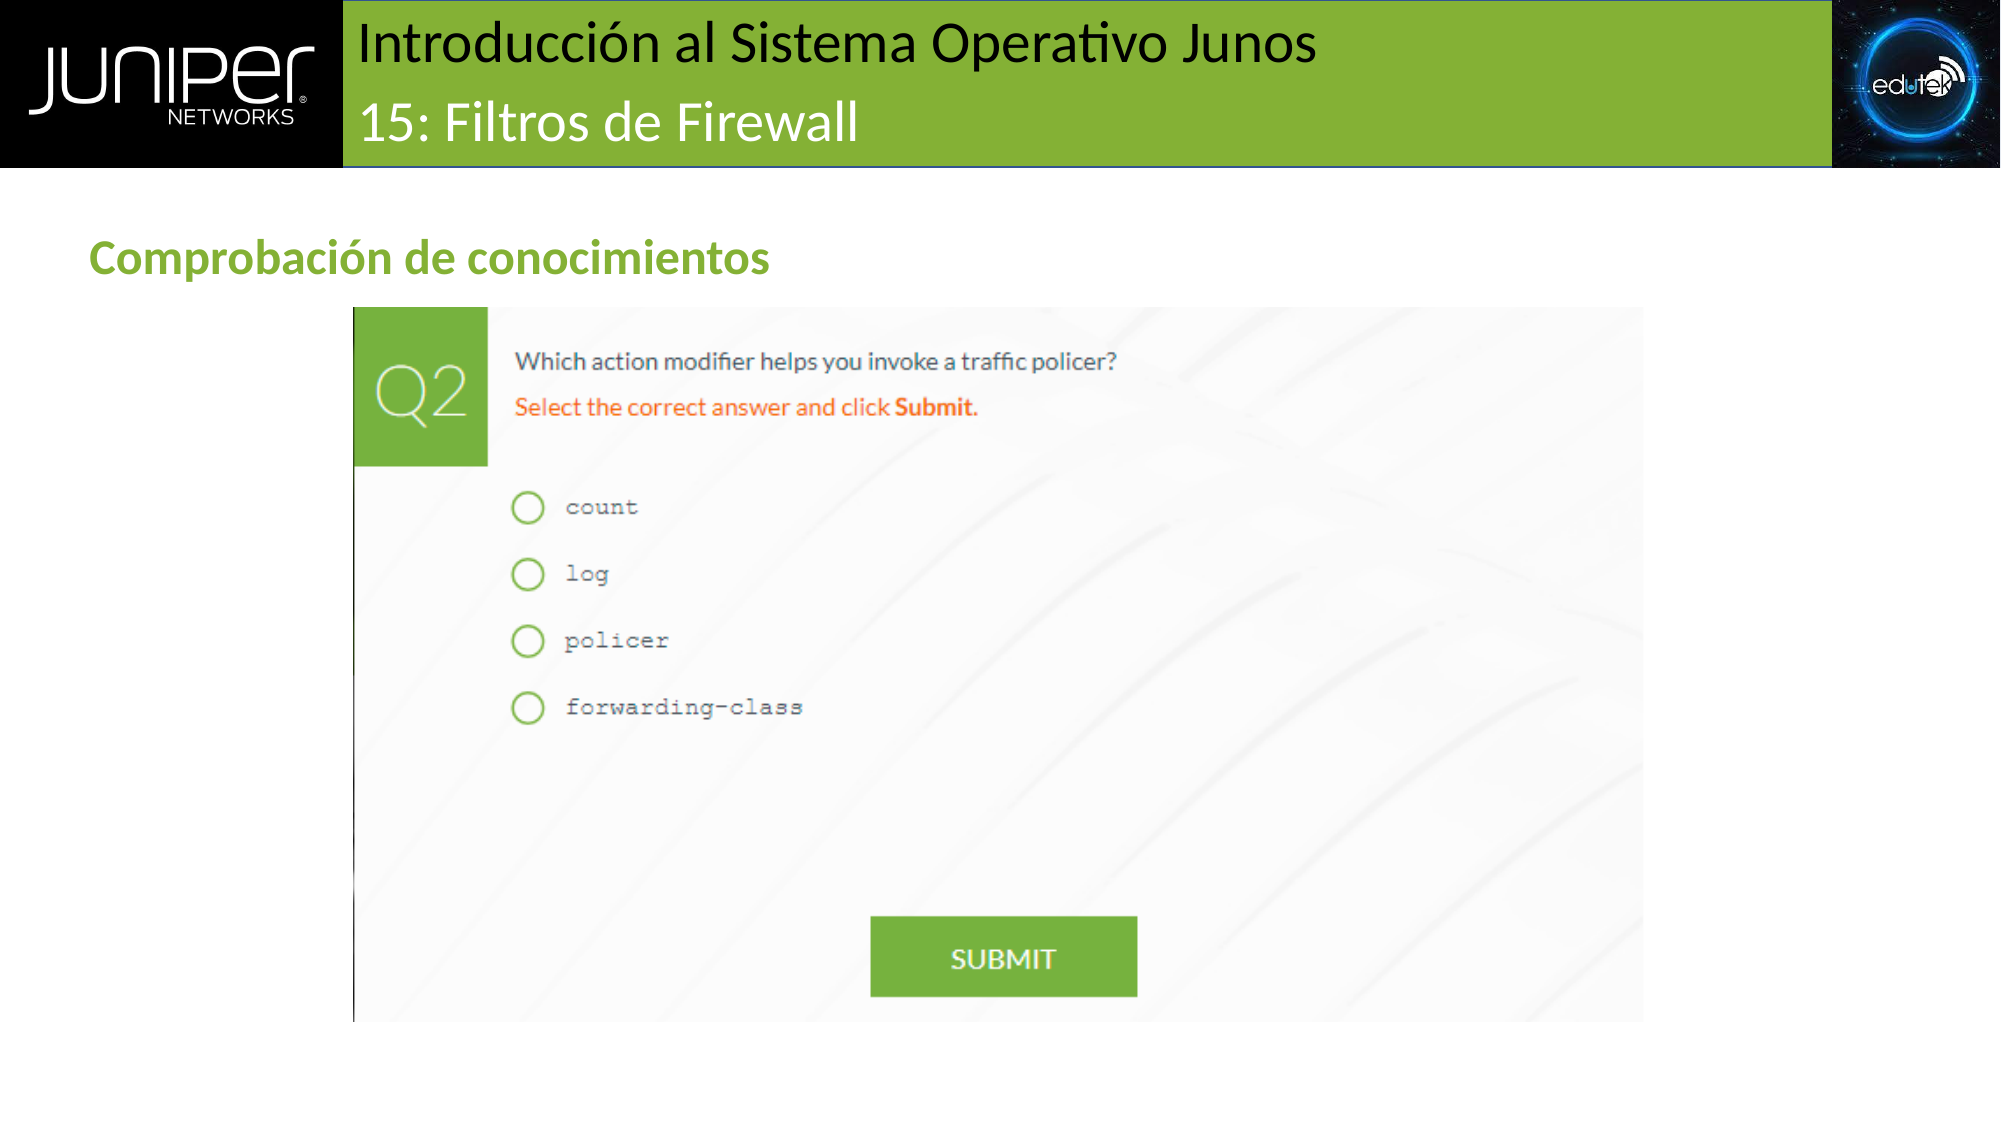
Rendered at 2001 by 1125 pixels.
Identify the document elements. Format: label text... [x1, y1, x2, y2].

picture [1832, 84, 2000, 168]
list Comprobación de conocimientos [74, 223, 1949, 938]
picture [0, 0, 343, 168]
picture [353, 307, 1647, 1022]
title Introducción al Sistema Operativo Junos [342, 3, 2000, 84]
list 15: Filtros de Firewall [342, 83, 1606, 168]
